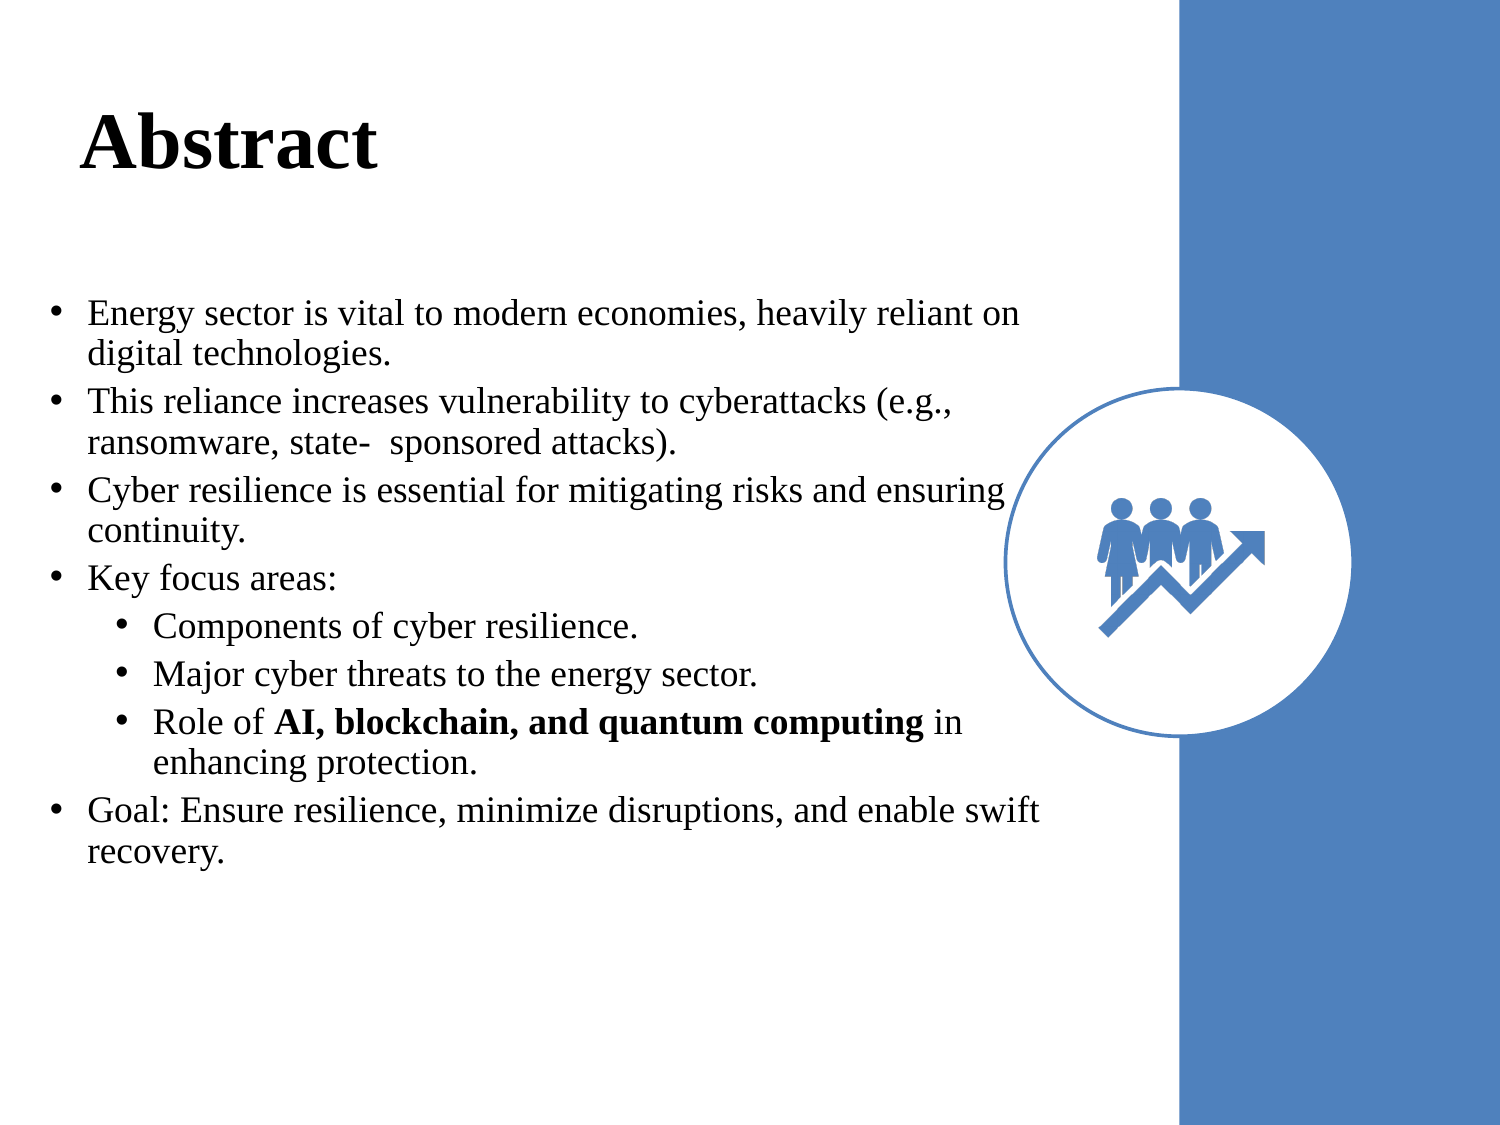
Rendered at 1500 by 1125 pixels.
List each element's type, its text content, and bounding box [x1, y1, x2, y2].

picture [1086, 469, 1275, 658]
text_box [1003, 386, 1356, 739]
text_box [1177, 0, 1500, 1125]
title Abstract [64, 61, 985, 151]
list Energy sector is vital to modern economies, heavily reliant on digital technologies. This reliance increases vulnerability to cyberattacks (e.g., ransomware, state- sponsored attacks). Cyber resilience is essential for mitigating risks and ensuring continuity. Key focus areas: Components of cyber resilience. Major cyber threats to the energy sector. Role of AI, blockchain, and quantum computing in enhancing protection. Goal: Ensure resilience, minimize disruptions, and enable swift recovery. [16, 151, 1058, 1056]
